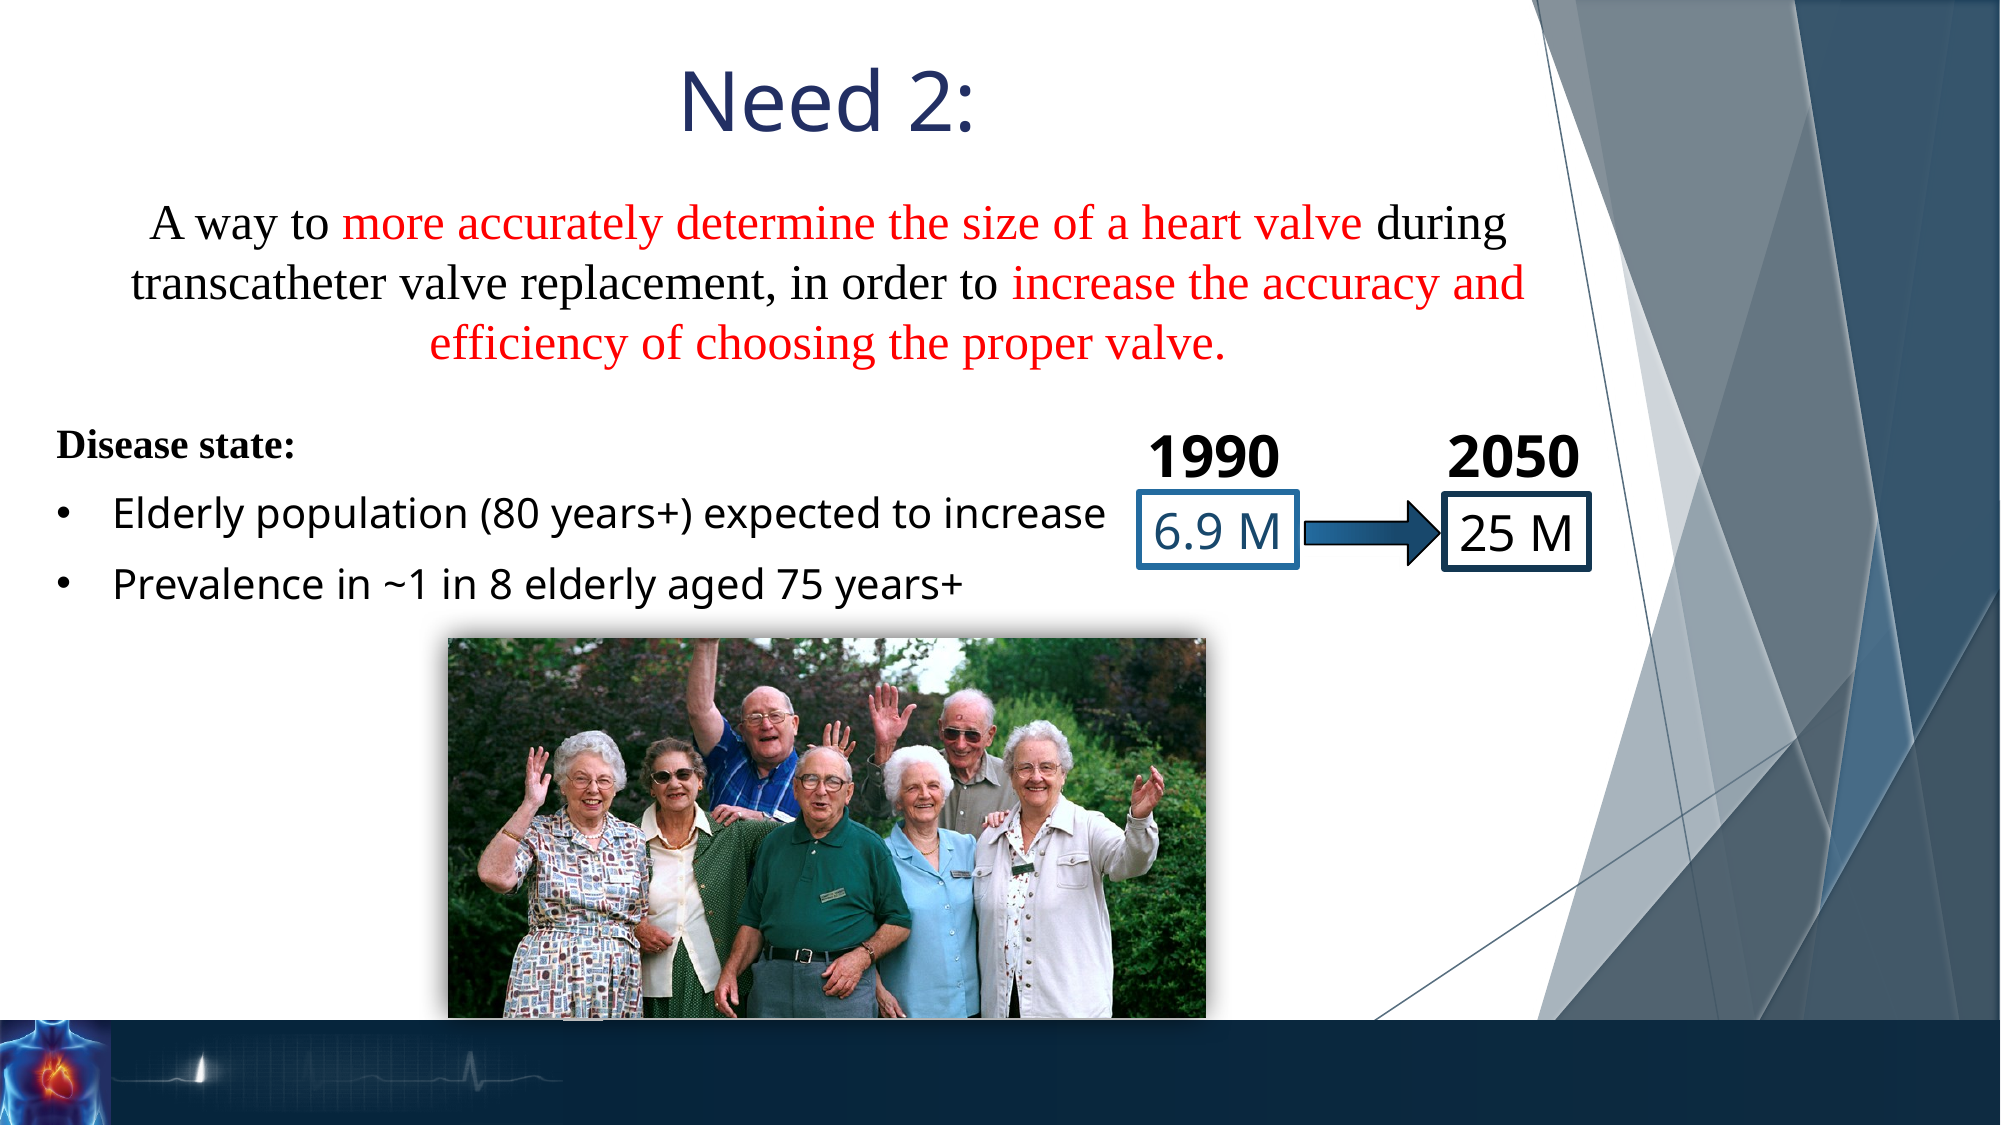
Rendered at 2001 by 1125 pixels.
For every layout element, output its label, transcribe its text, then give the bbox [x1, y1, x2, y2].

text_box A way to more accurately determine the size of a heart valve during transcatheter valve replacement, in order to increase the accuracy and efficiency of choosing the proper valve. [69, 182, 1587, 377]
picture [448, 638, 1207, 1018]
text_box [1132, 411, 1601, 571]
text_box Need 2: [662, 40, 992, 156]
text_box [0, 641, 2000, 1125]
text_box Disease state: Elderly population (80 years+) expected to increase Prevalence in ~1 in 8 elderly aged 75 years+ [41, 406, 1807, 640]
